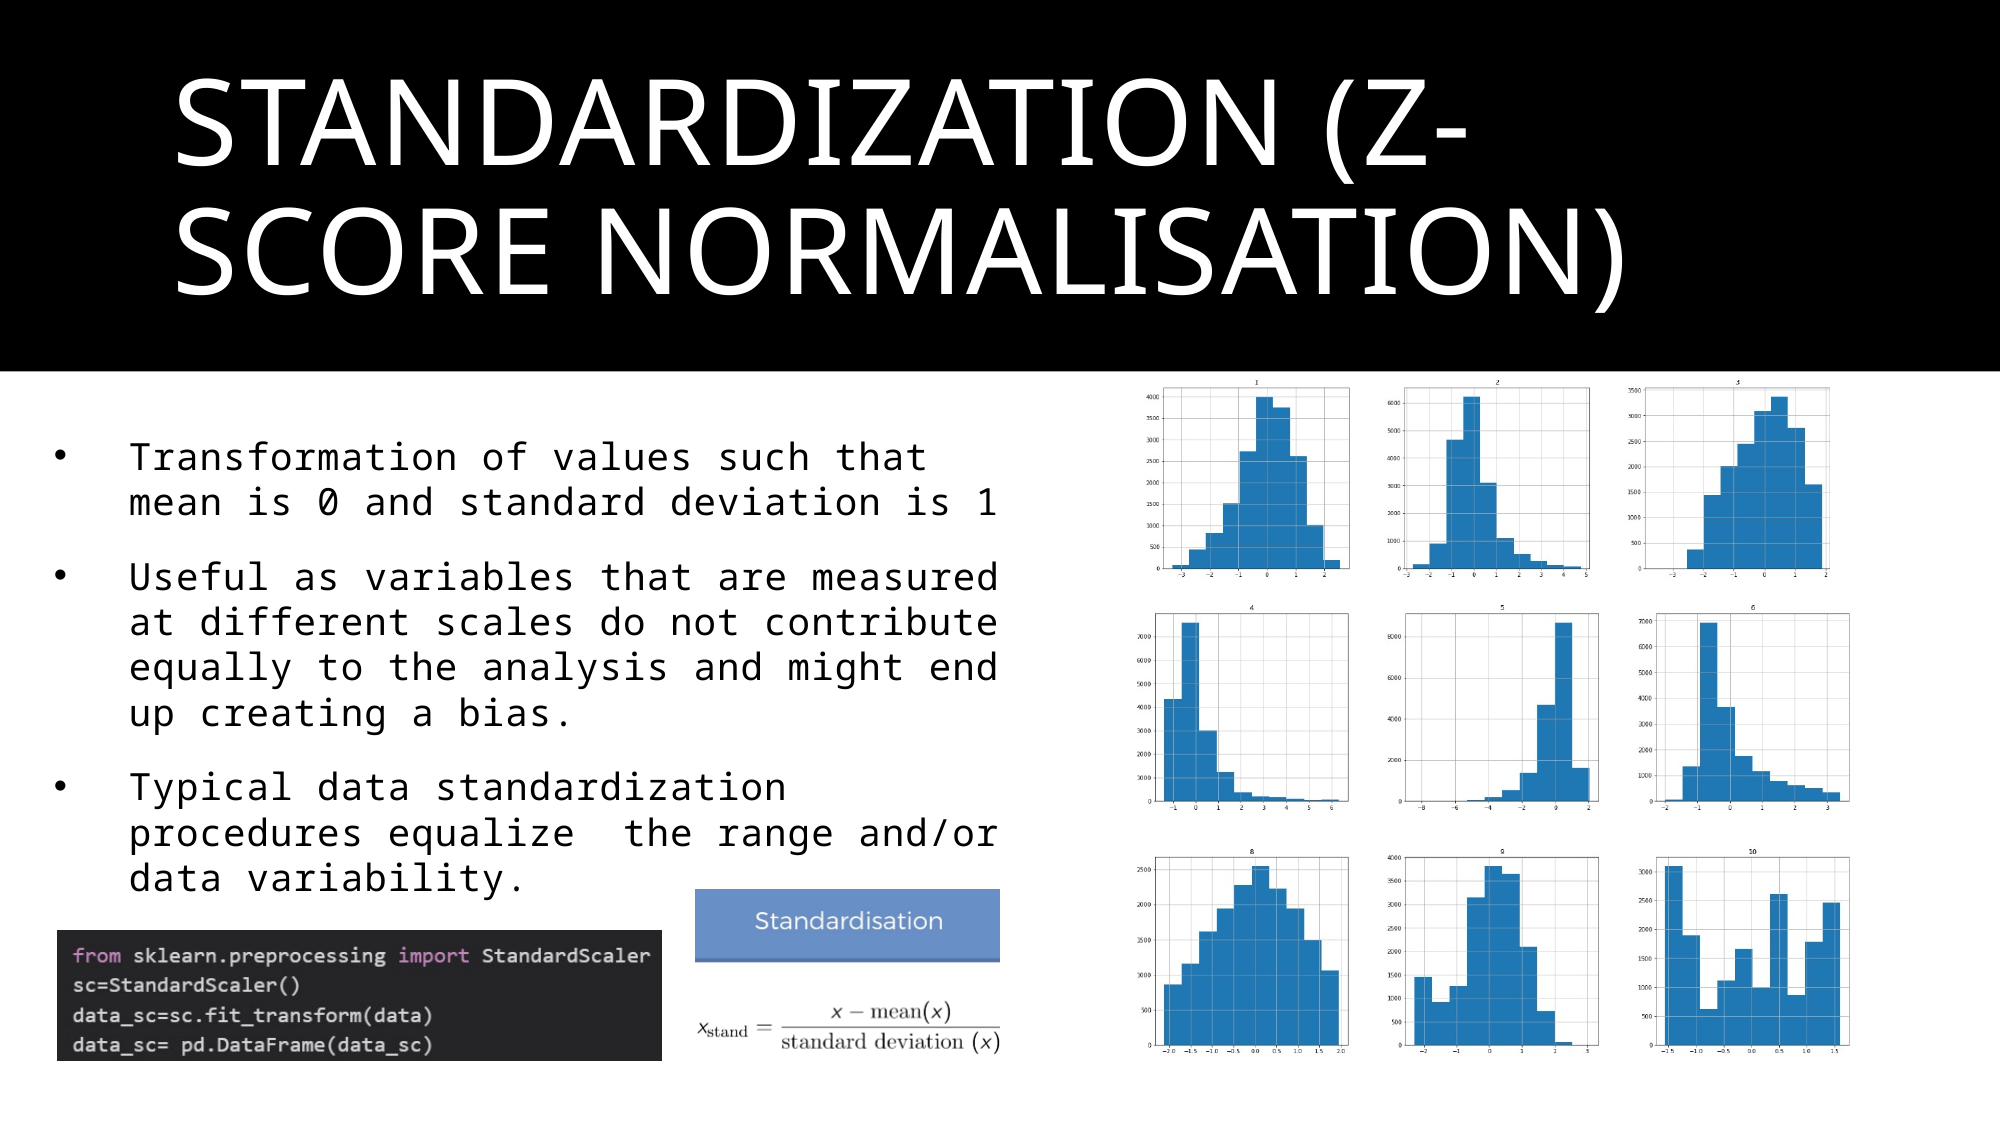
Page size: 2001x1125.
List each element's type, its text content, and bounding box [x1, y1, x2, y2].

picture [695, 889, 1001, 1108]
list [1131, 586, 1861, 1073]
list Transformation of values such that mean is 0 and standard deviation is 1 Useful as variables that are measured at different scales do not contribute equally to the analysis and might end up creating a bias. Typical data standardization procedures equalize the range and/or data variability. [39, 424, 1063, 1014]
picture [57, 930, 662, 1061]
title Standardization (Z-score normalisation) [157, 52, 1842, 332]
picture [1131, 380, 1830, 597]
